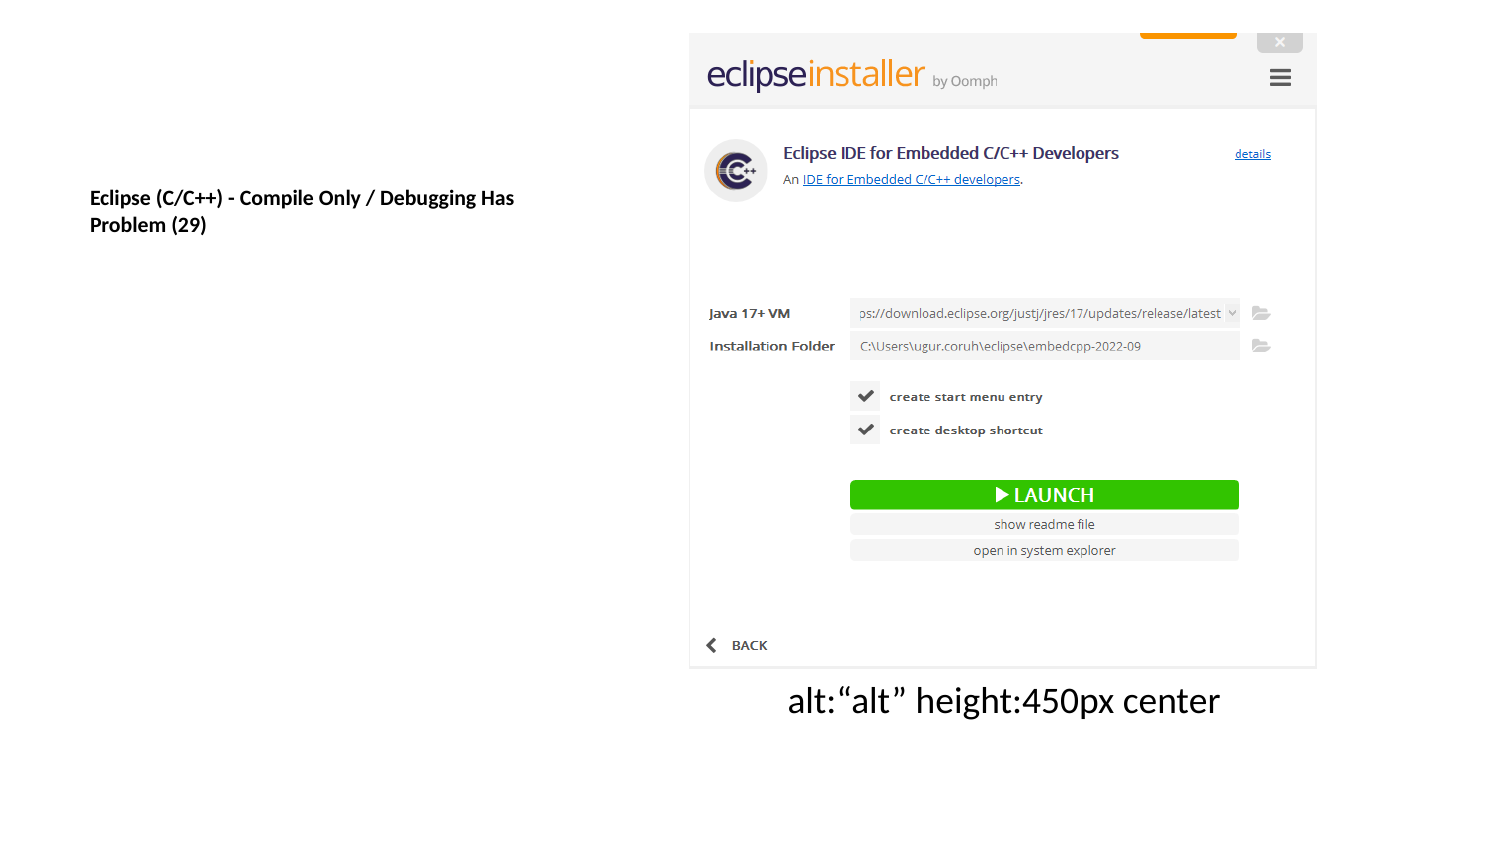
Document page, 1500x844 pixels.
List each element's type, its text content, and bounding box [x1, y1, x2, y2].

list Eclipse (C/C++) - Compile Only / Debugging Has Problem (29) [75, 176, 569, 754]
text_box alt:“alt” height:450px center [585, 668, 1423, 753]
picture [689, 32, 1317, 669]
